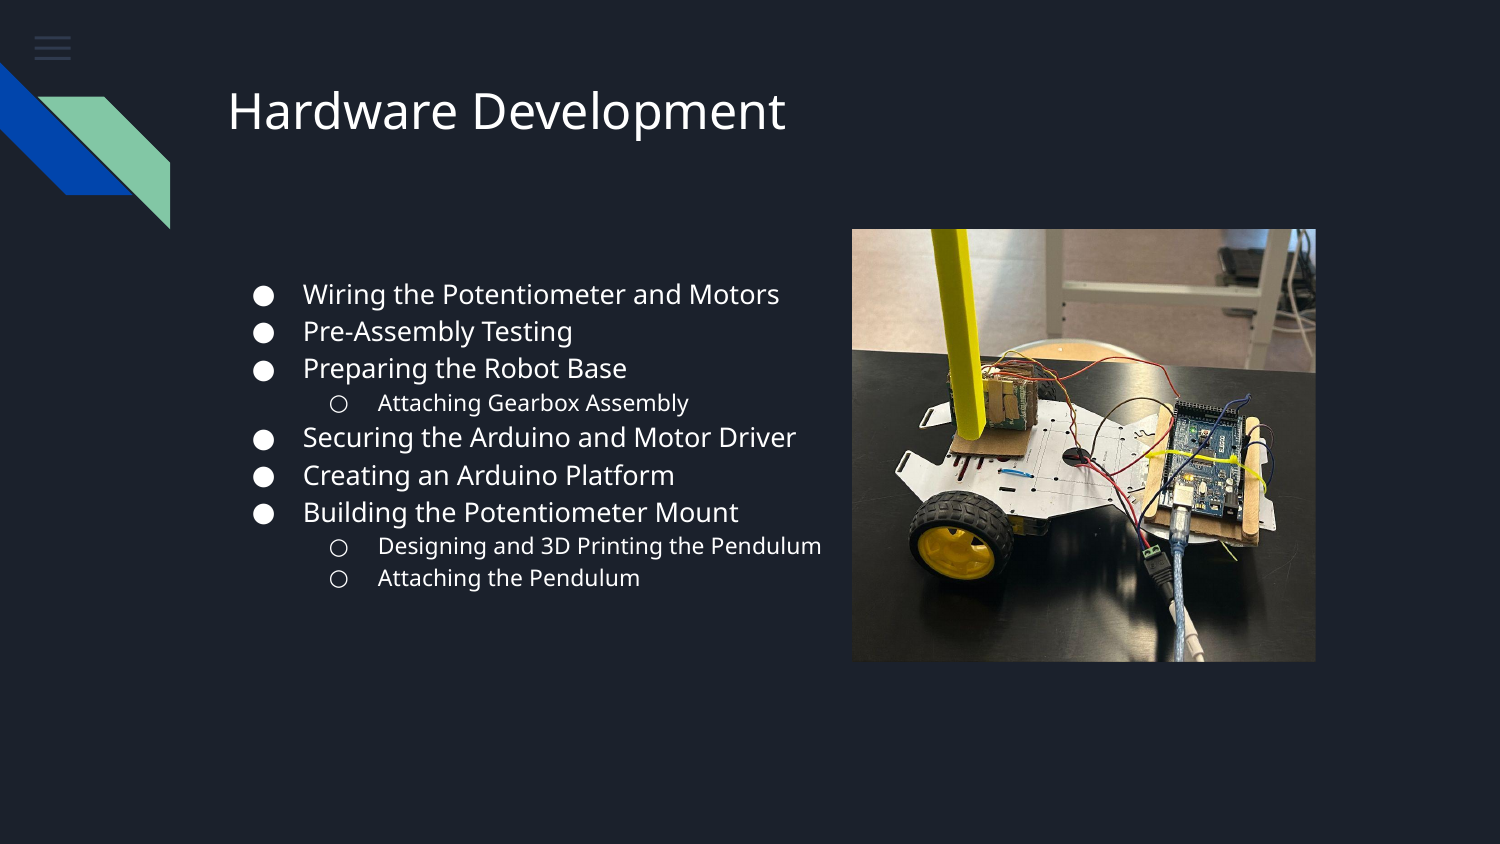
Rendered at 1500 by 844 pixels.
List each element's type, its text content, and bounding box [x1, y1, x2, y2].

title Hardware Development [212, 64, 1368, 215]
picture [851, 228, 1316, 662]
list Wiring the Potentiometer and Motors Pre-Assembly Testing Preparing the Robot Base Attaching Gearbox Assembly Securing the Arduino and Motor Driver Creating an Arduino Platform Building the Potentiometer Mount Designing and 3D Printing the Pendulum Attaching the Pendulum [212, 257, 1368, 735]
